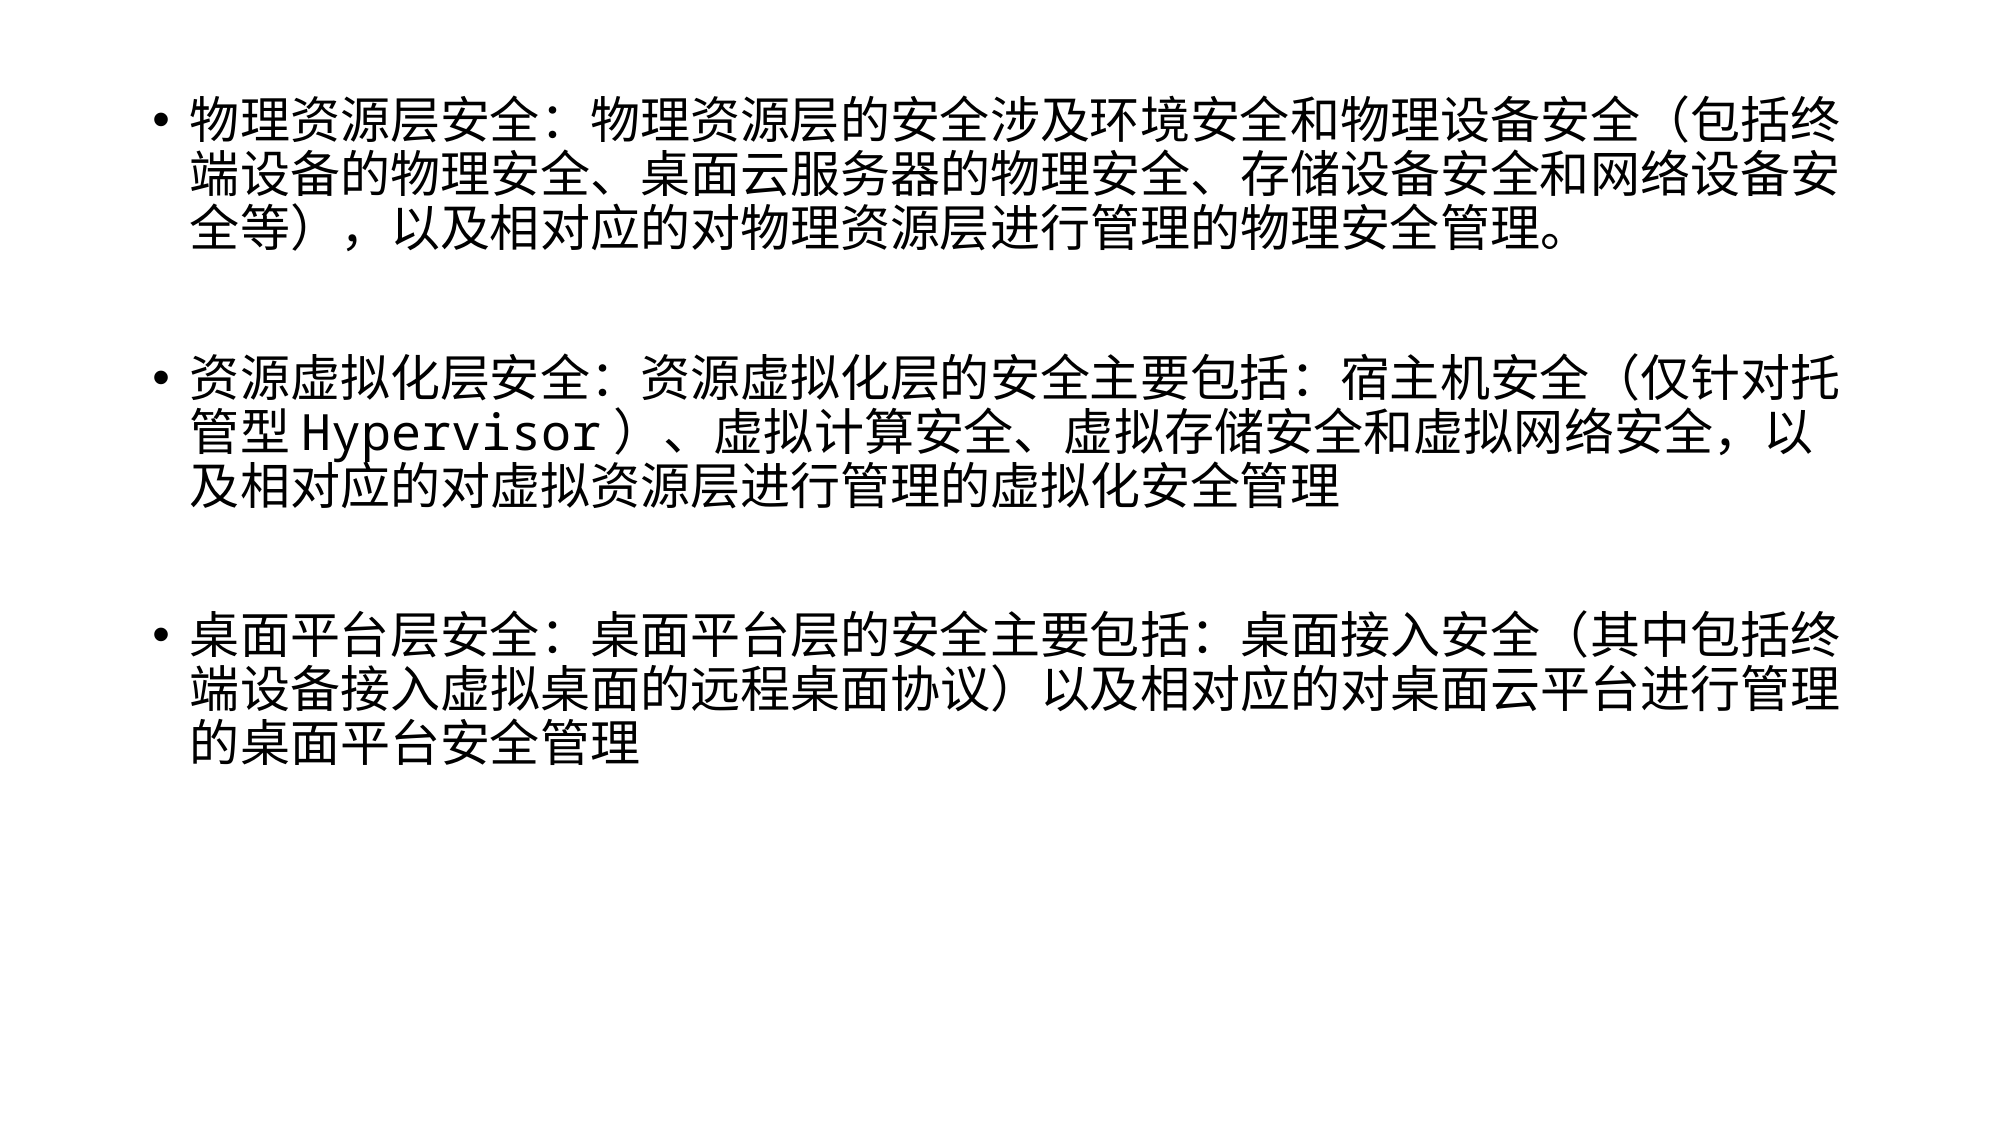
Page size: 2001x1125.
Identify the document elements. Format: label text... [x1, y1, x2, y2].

list 物理资源层安全：物理资源层的安全涉及环境安全和物理设备安全（包括终端设备的物理安全、桌面云服务器的物理安全、存储设备安全和网络设备安全等），以及相对应的对物理资源层进行管理的物理安全管理。 资源虚拟化层安全：资源虚拟化层的安全主要包括：宿主机安全（仅针对托管型Hypervisor）、虚拟计算安全、虚拟存储安全和虚拟网络安全，以及相对应的对虚拟资源层进行管理的虚拟化安全管理 桌面平台层安全：桌面平台层的安全主要包括：桌面接入安全（其中包括终端设备接入虚拟桌面的远程桌面协议）以及相对应的对桌面云平台进行管理的桌面平台安全管理 [137, 87, 1863, 1014]
